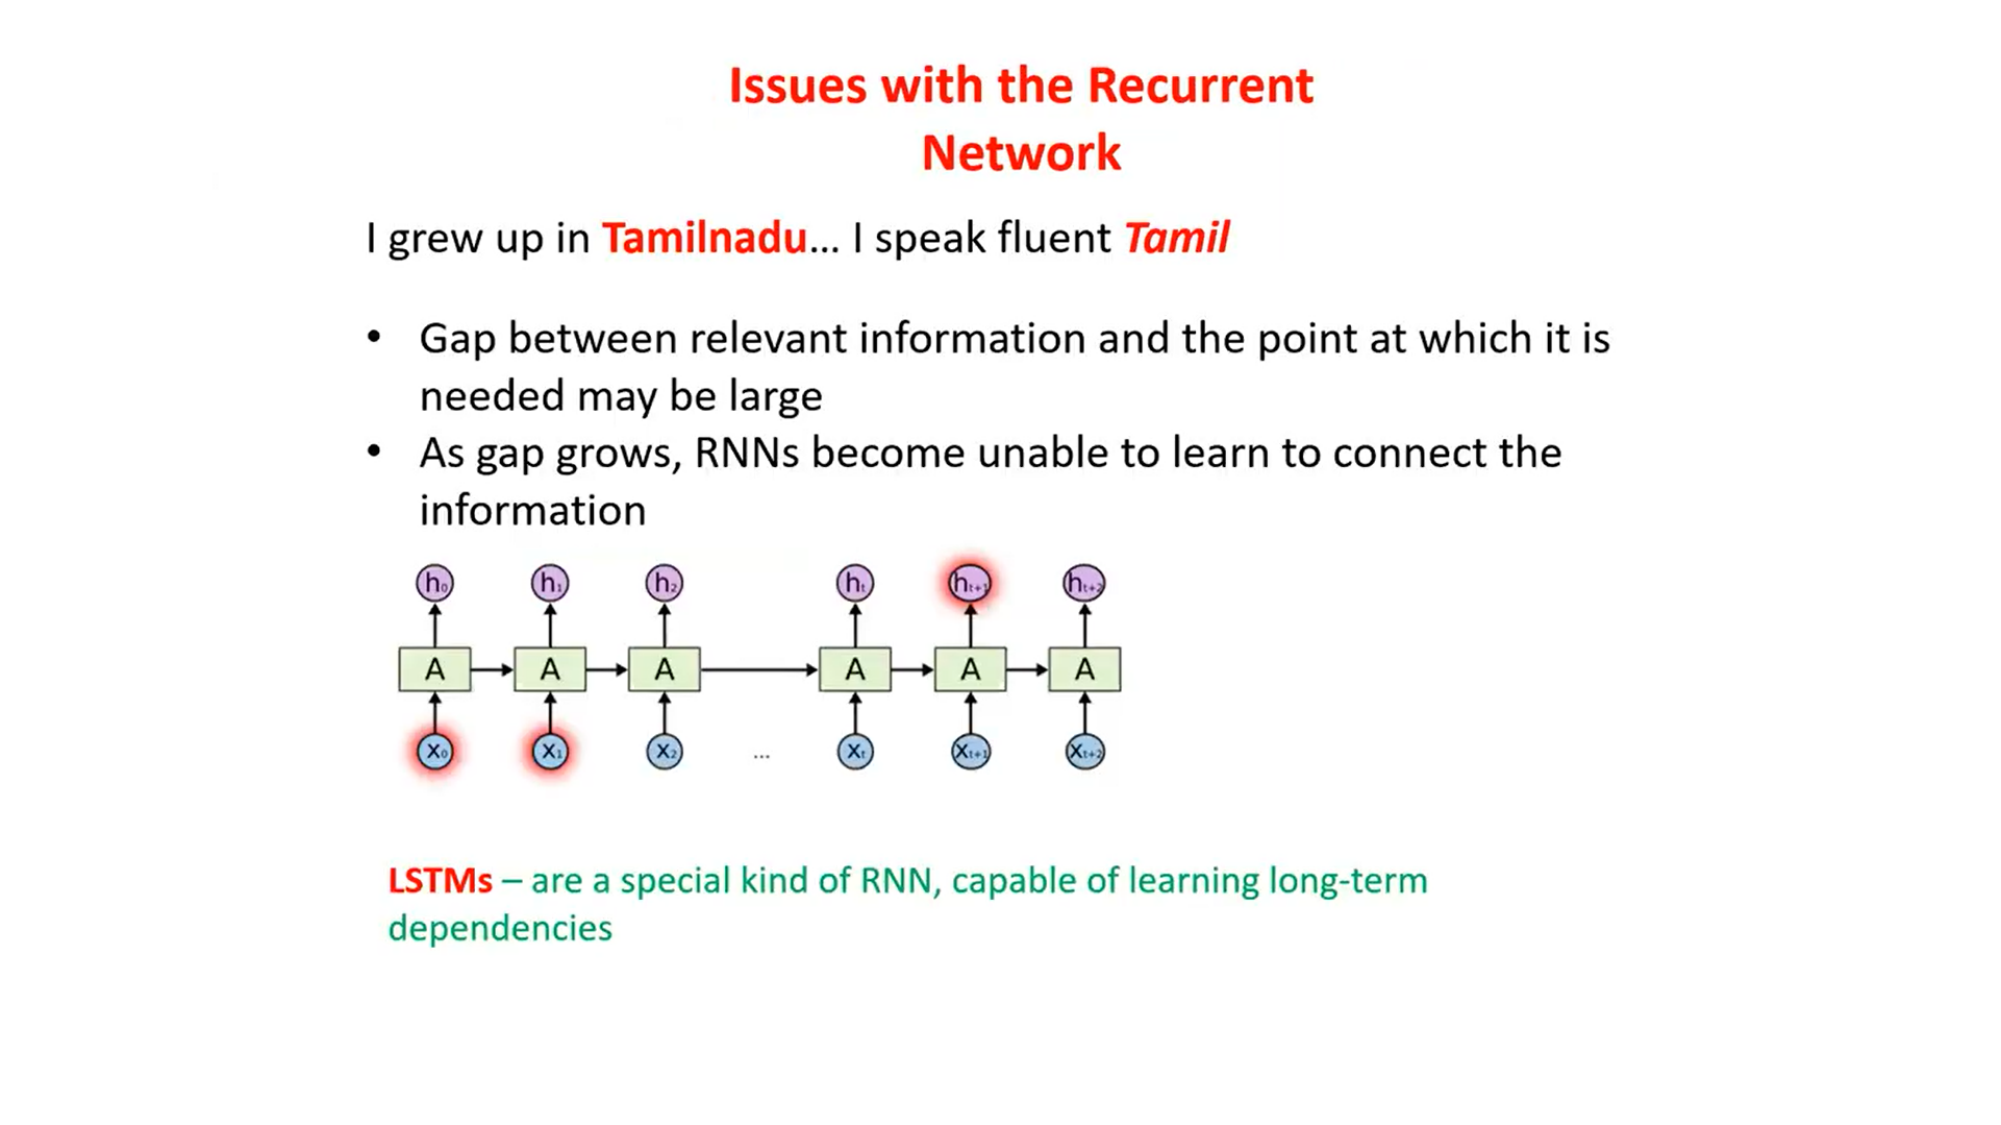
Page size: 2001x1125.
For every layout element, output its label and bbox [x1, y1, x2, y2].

picture [116, 30, 1797, 1014]
